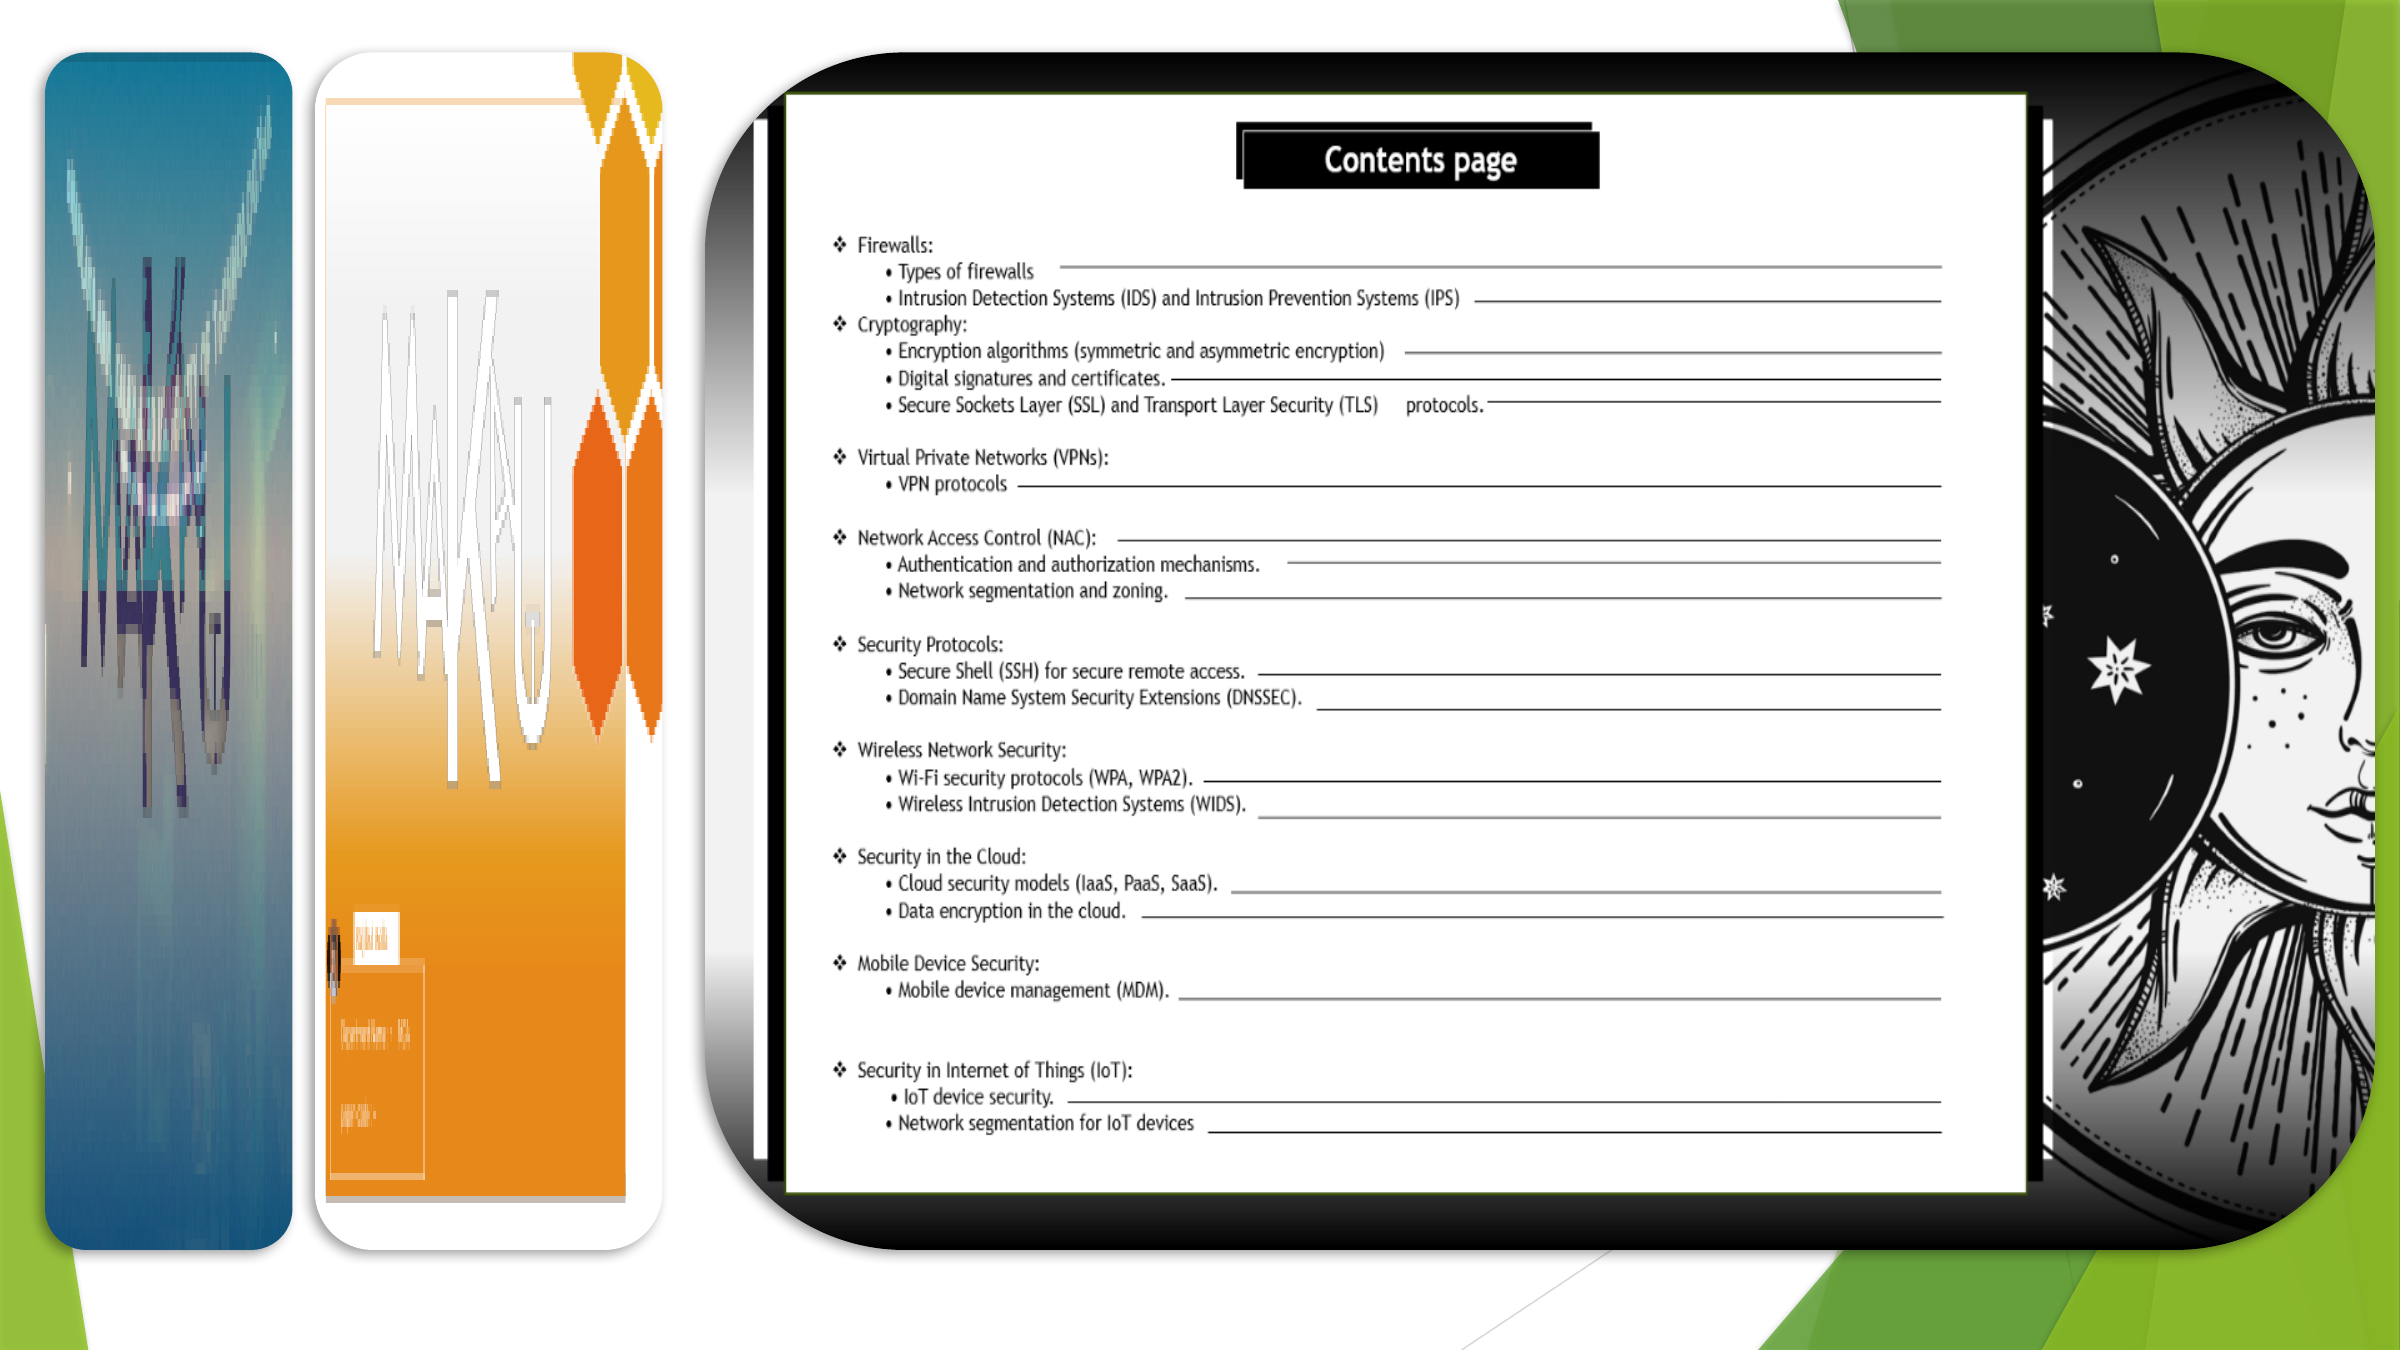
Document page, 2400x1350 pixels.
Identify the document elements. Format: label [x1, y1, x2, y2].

picture [315, 52, 663, 1250]
picture [45, 52, 293, 1250]
picture [705, 52, 2375, 1250]
